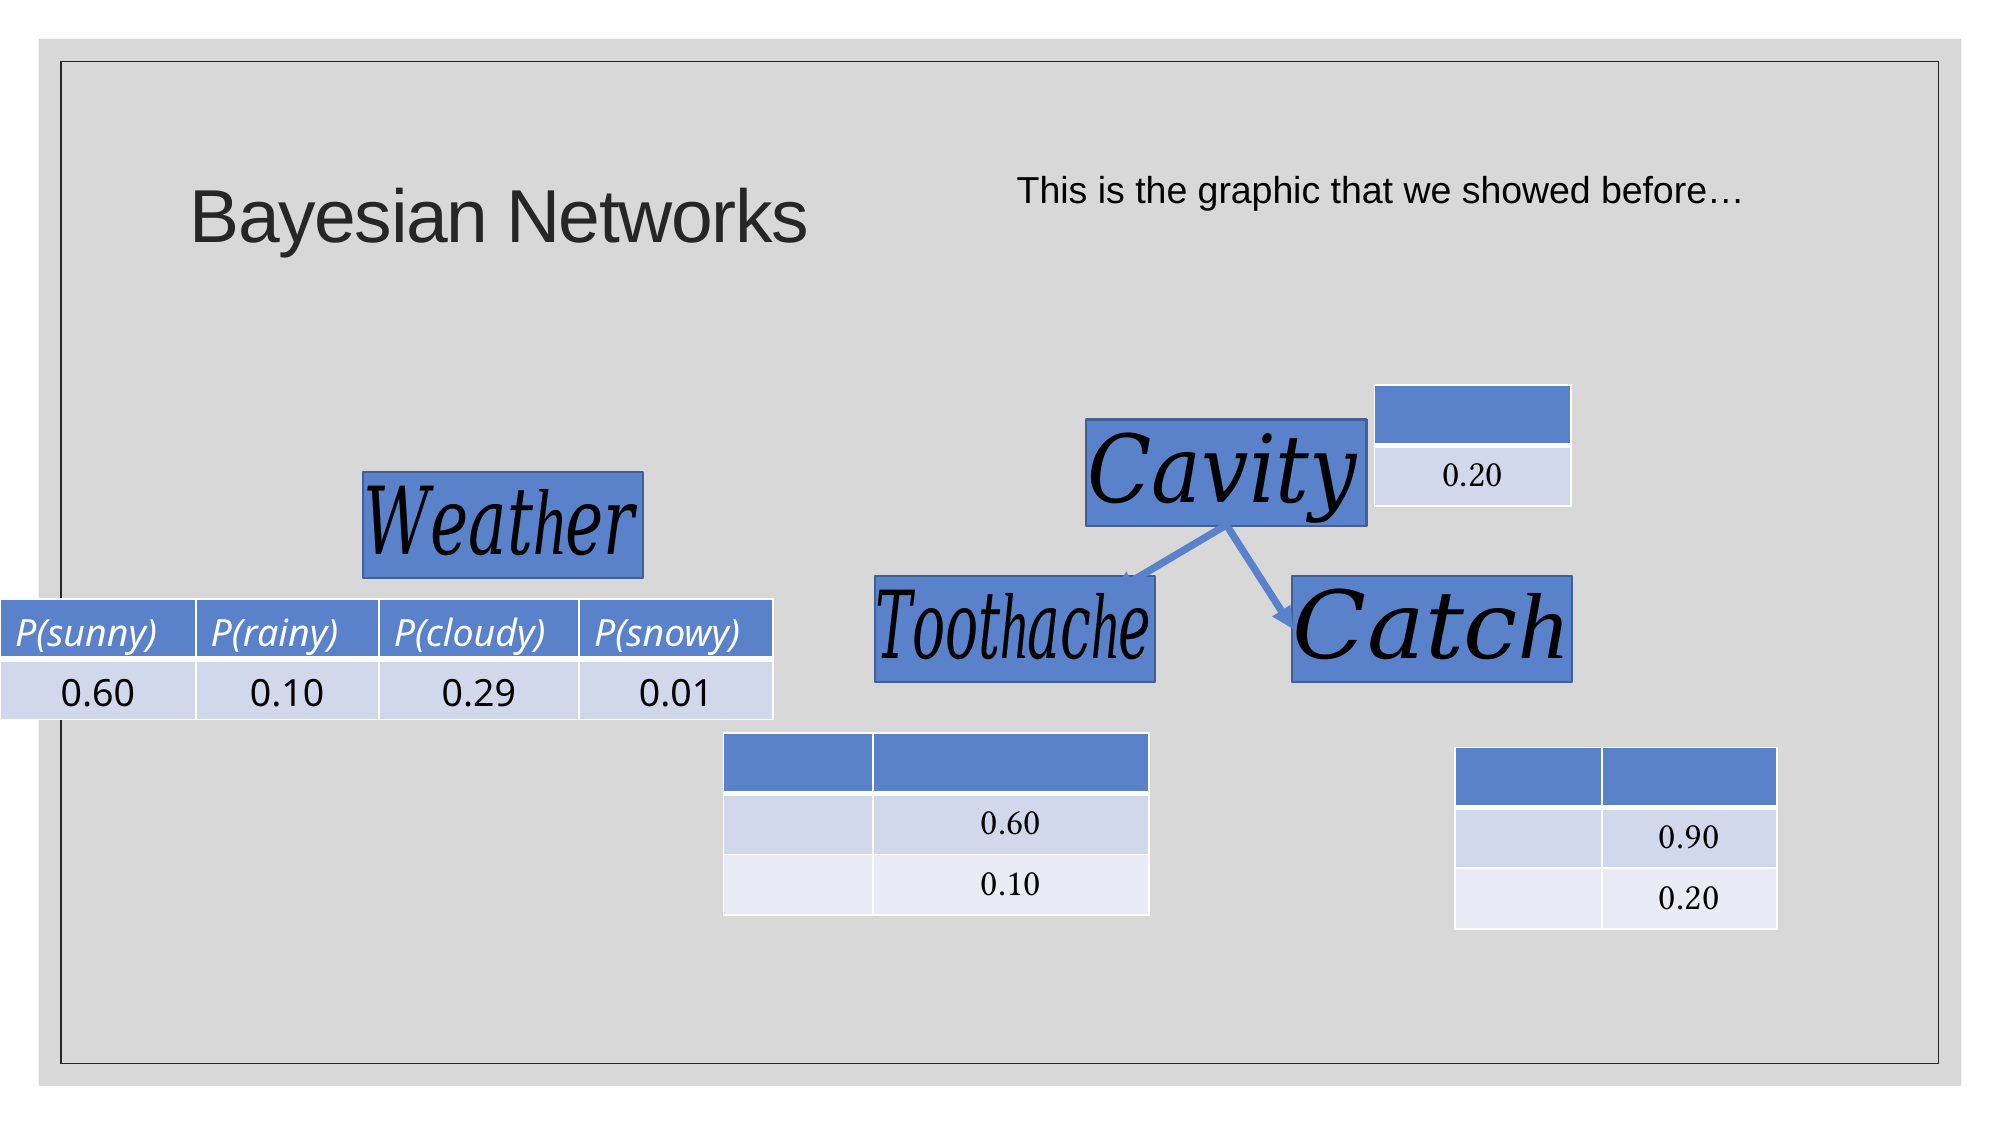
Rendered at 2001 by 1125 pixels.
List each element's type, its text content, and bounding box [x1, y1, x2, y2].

table_header P(sunny) [1, 600, 195, 656]
table_header P(rainy) [197, 600, 378, 656]
table_header P(cloudy) [380, 600, 578, 656]
table_cell 0.29 [380, 662, 578, 719]
table_cell 0.10 [197, 662, 378, 719]
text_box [1226, 524, 1334, 593]
table_header P(snowy) [580, 600, 772, 656]
table_cell 0.01 [580, 662, 772, 719]
title Bayesian Networks [174, 105, 1825, 331]
text_box This is the graphic that we showed before… [1001, 158, 1842, 219]
table_cell 0.60 [1, 662, 195, 719]
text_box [1113, 524, 1222, 593]
